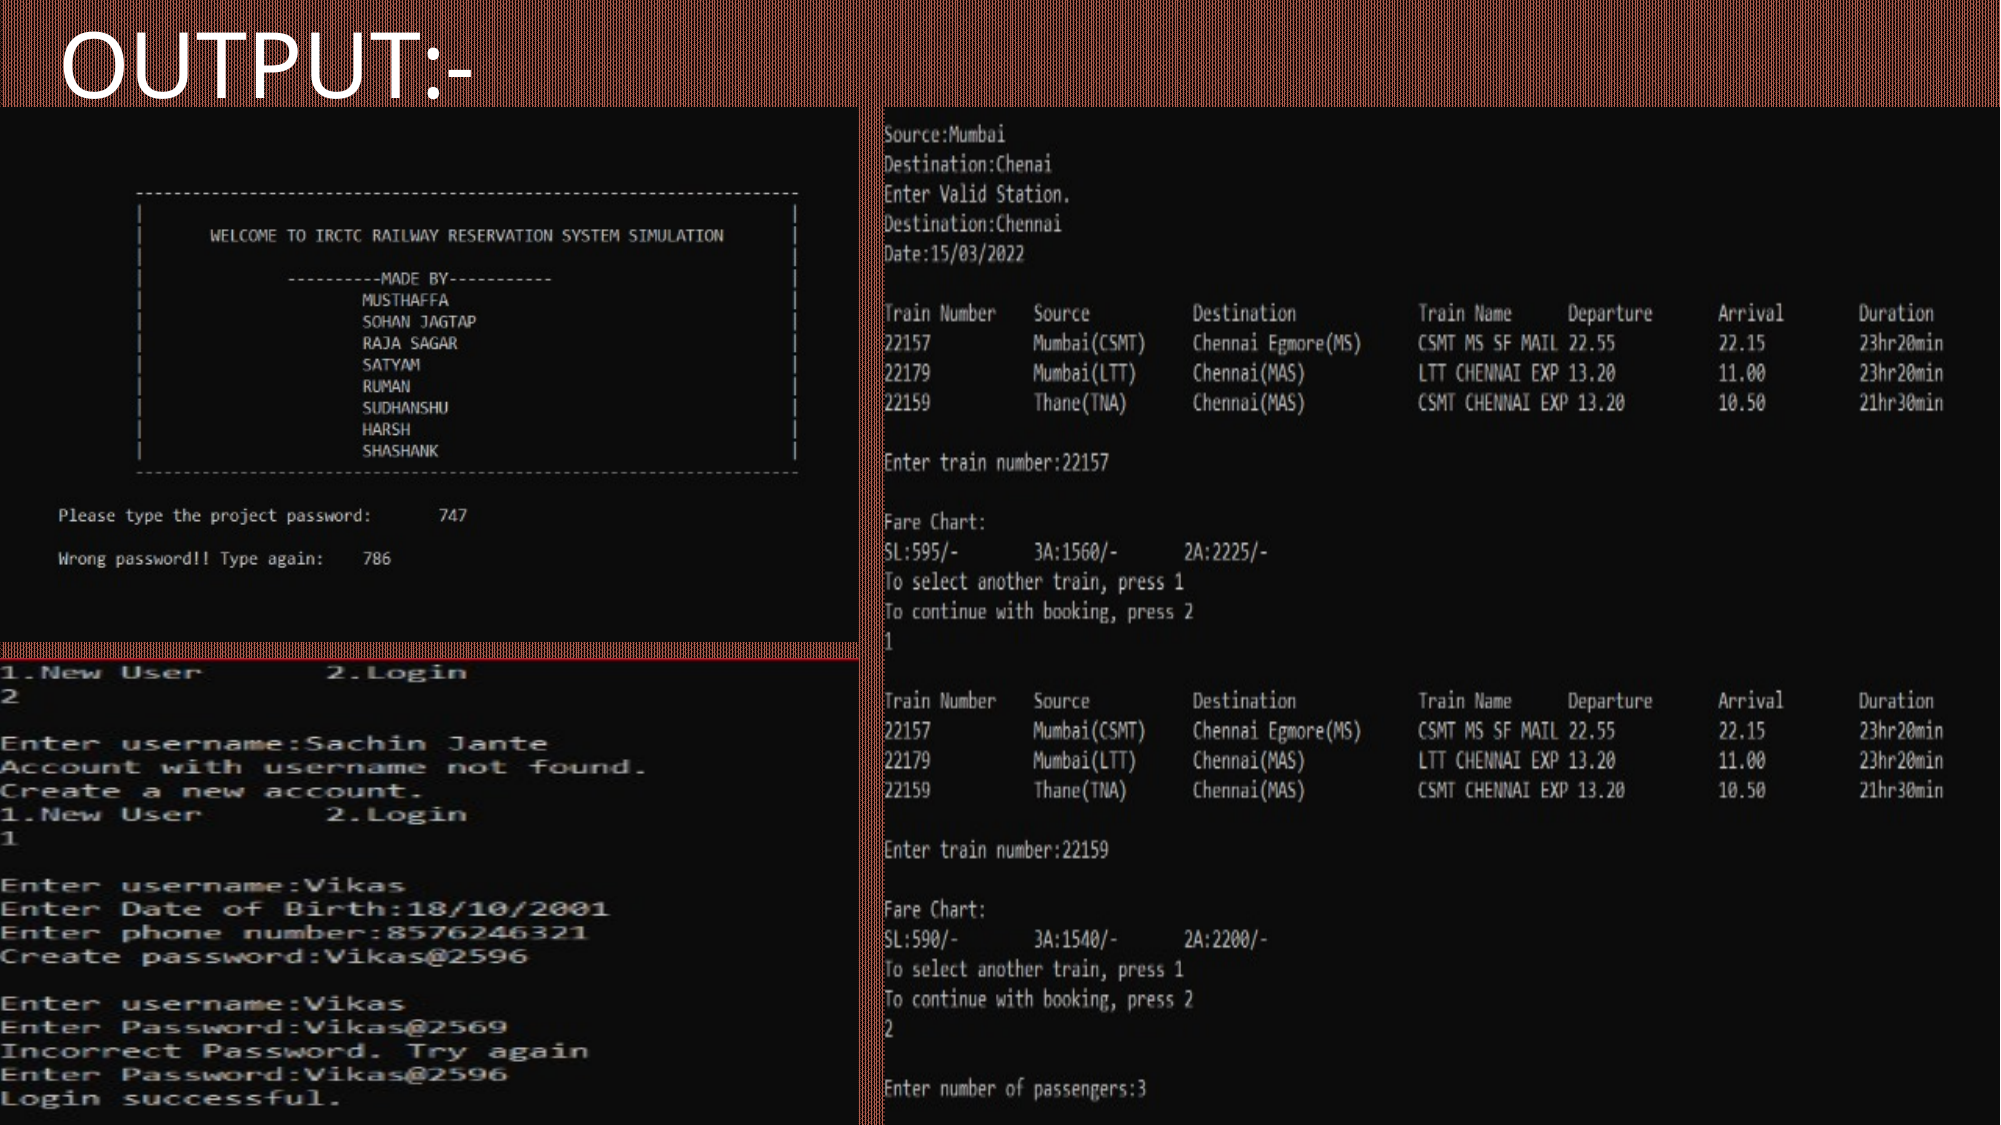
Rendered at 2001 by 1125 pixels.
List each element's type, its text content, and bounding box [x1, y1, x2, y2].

picture [884, 107, 2000, 1125]
text_box OUTPUT:- [43, 0, 702, 107]
picture [0, 658, 859, 1125]
picture [0, 107, 859, 642]
